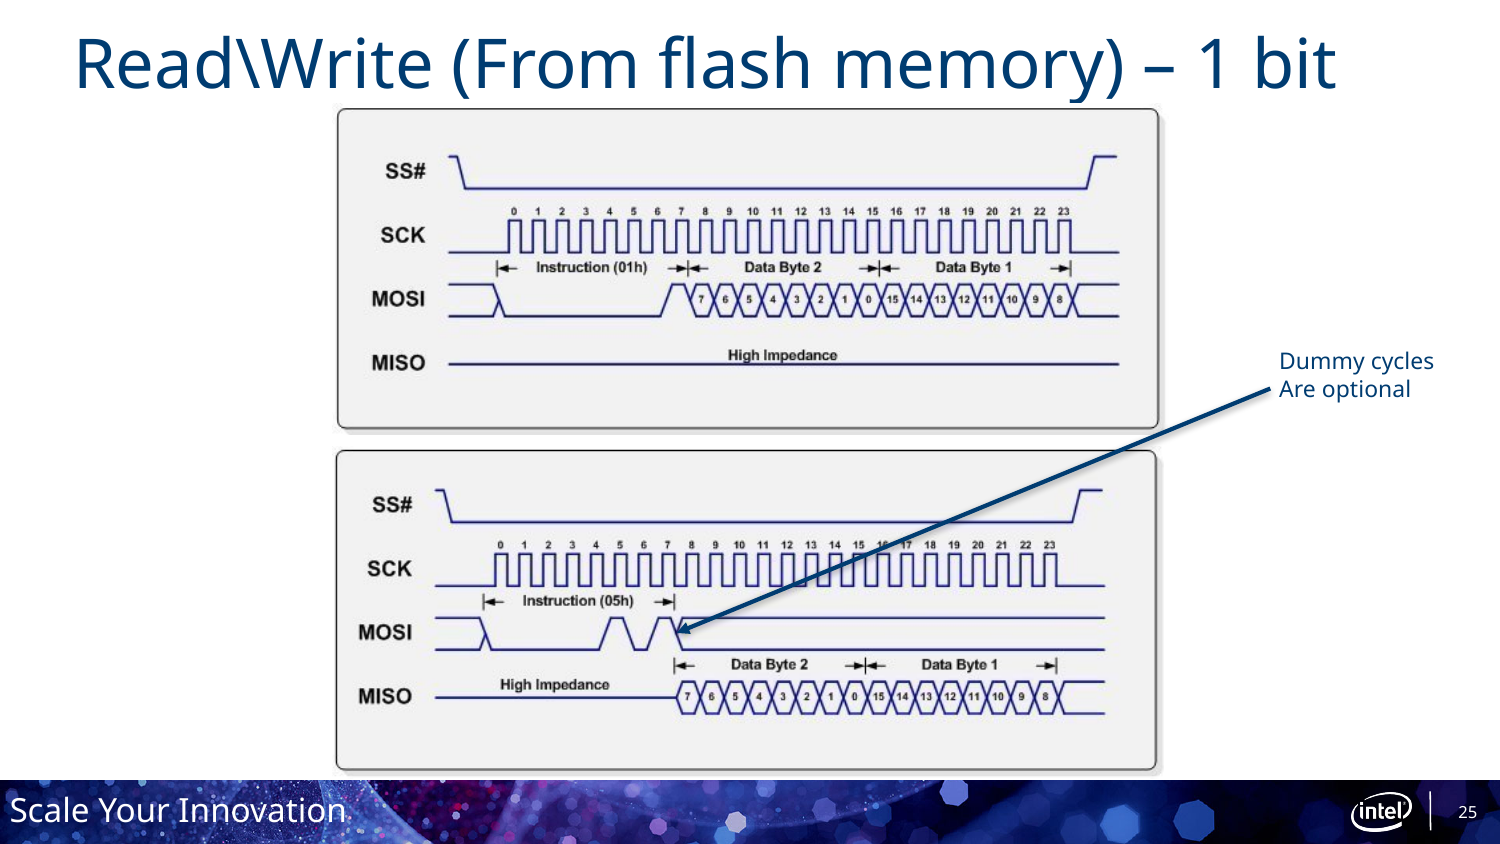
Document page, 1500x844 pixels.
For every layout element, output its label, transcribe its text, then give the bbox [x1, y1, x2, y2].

picture [332, 103, 1169, 435]
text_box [676, 388, 1271, 634]
picture [0, 446, 1500, 844]
slide_number 25 [1127, 791, 1478, 837]
text_box Dummy cycles Are optional [1279, 346, 1450, 402]
title Read\Write (From flash memory) – 1 bit [73, 39, 1423, 98]
